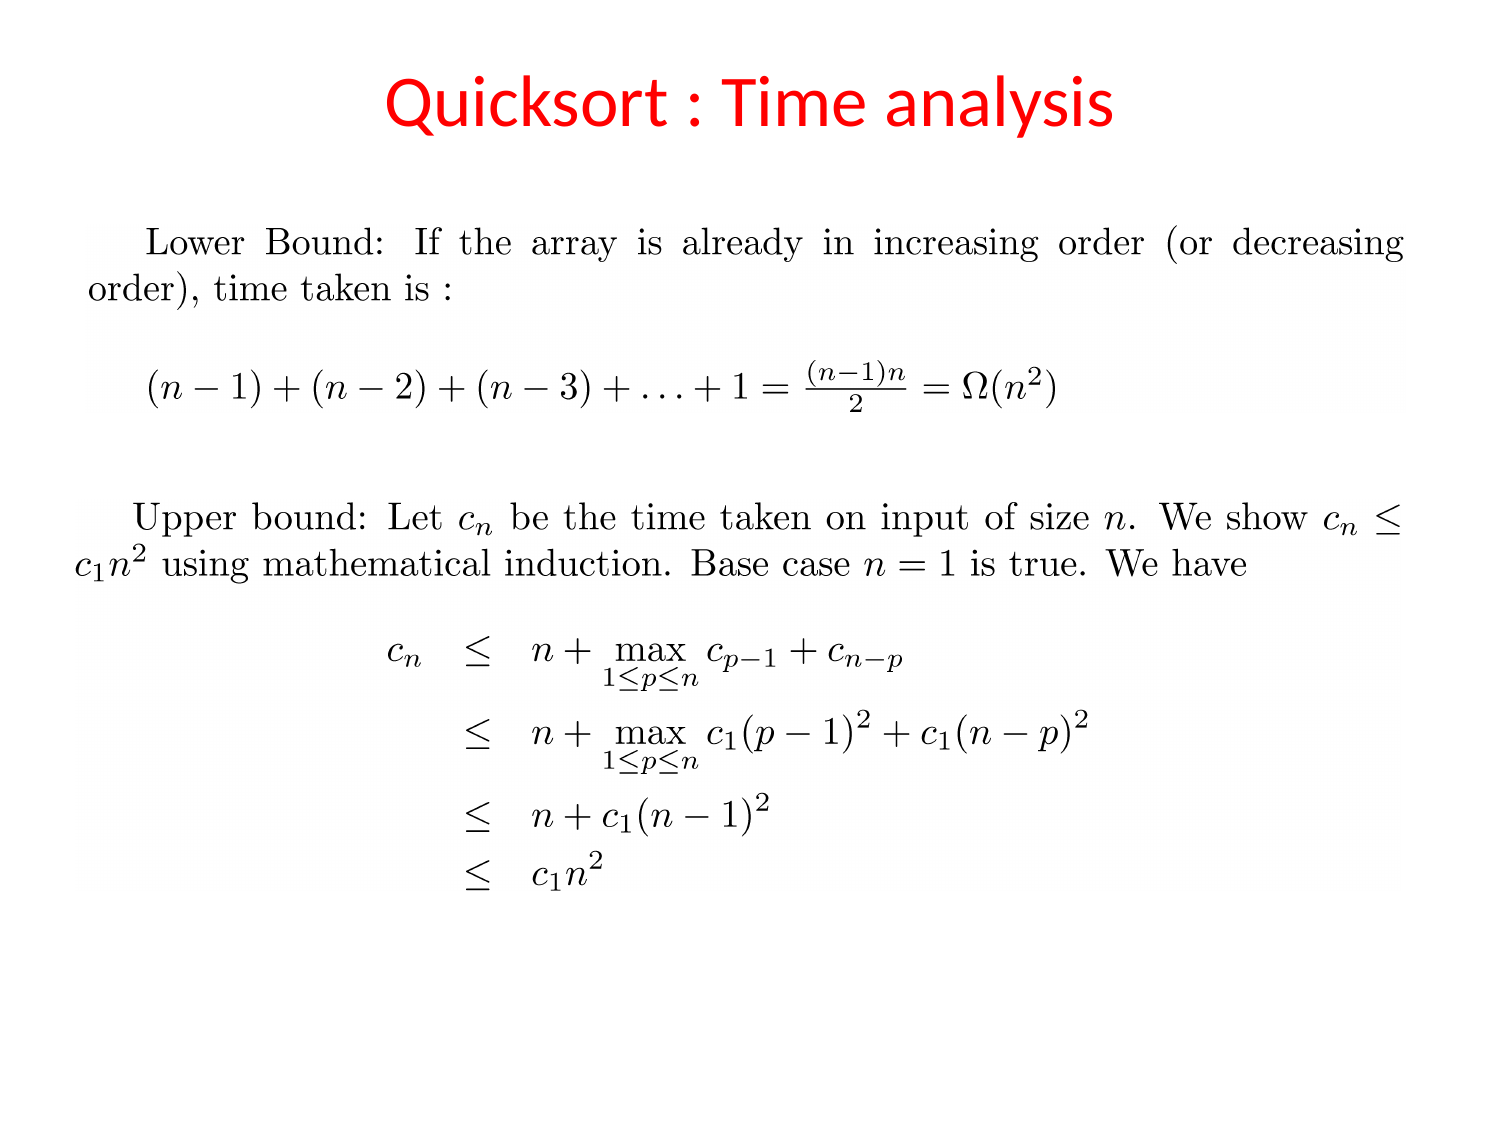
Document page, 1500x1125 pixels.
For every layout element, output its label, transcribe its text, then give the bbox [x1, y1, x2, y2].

picture [85, 224, 1406, 413]
title Quicksort : Time analysis [75, 45, 1425, 150]
picture [74, 499, 1401, 891]
